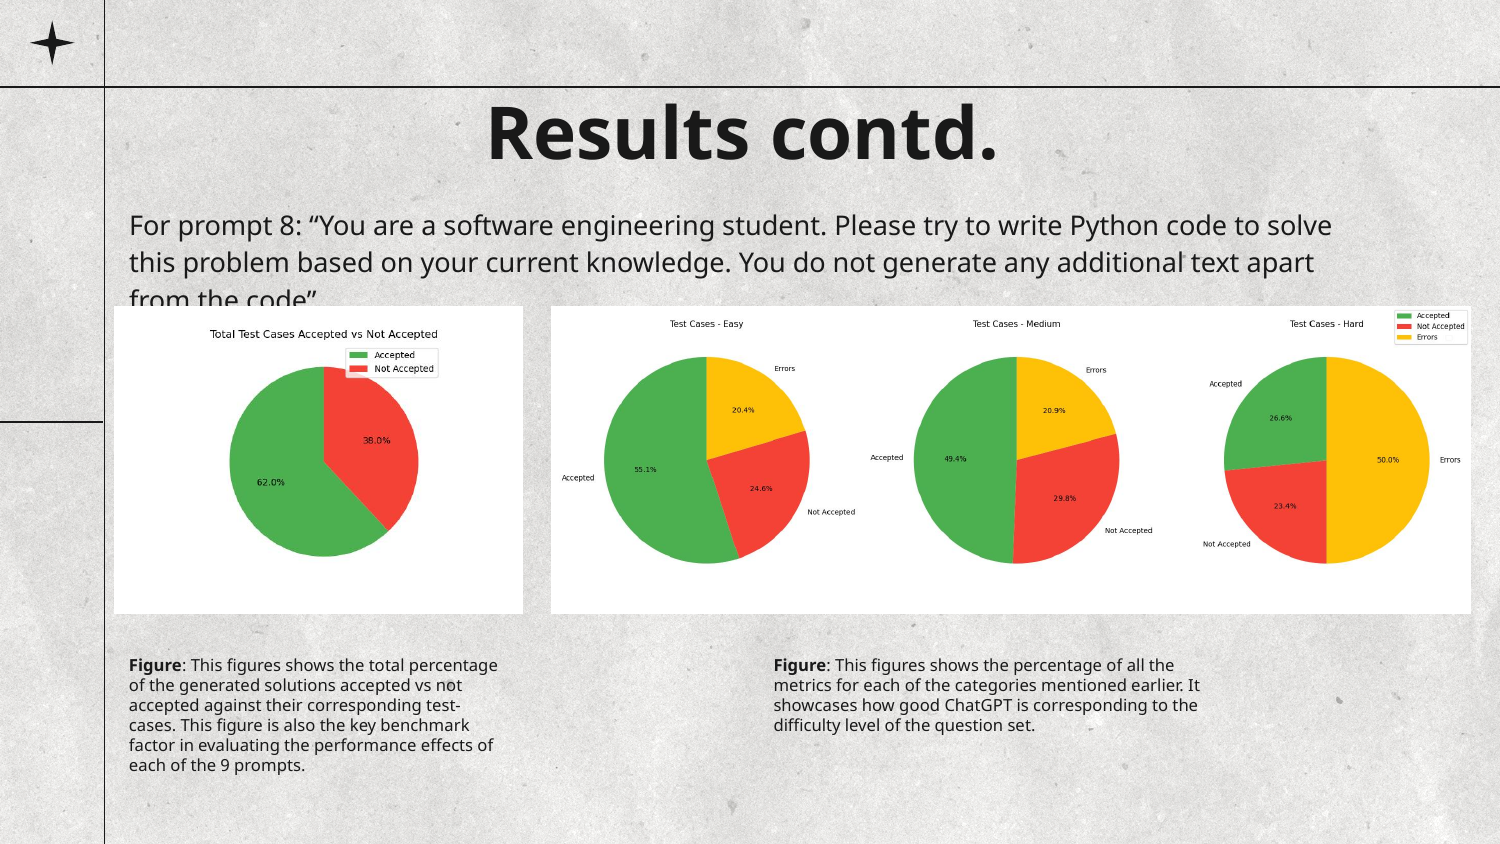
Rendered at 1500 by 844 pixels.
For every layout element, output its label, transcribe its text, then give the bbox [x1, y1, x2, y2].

list For prompt 8: “You are a software engineering student. Please try to write Python code to solve this problem based on your current knowledge. You do not generate any additional text apart from the code” [114, 188, 1386, 254]
text_box Figure: This figures shows the percentage of all the metrics for each of the categories mentioned earlier. It showcases how good ChatGPT is corresponding to the difficulty level of the question set. [758, 639, 1223, 803]
picture [105, 0, 1500, 86]
picture [0, 0, 104, 86]
picture [0, 88, 104, 844]
text_box Figure: This figures shows the total percentage of the generated solutions accepted vs not accepted against their corresponding test-cases. This figure is also the key benchmark factor in evaluating the performance effects of each of the 9 prompts. [114, 639, 523, 843]
picture [105, 88, 1500, 844]
title Results contd. [118, 86, 1382, 188]
